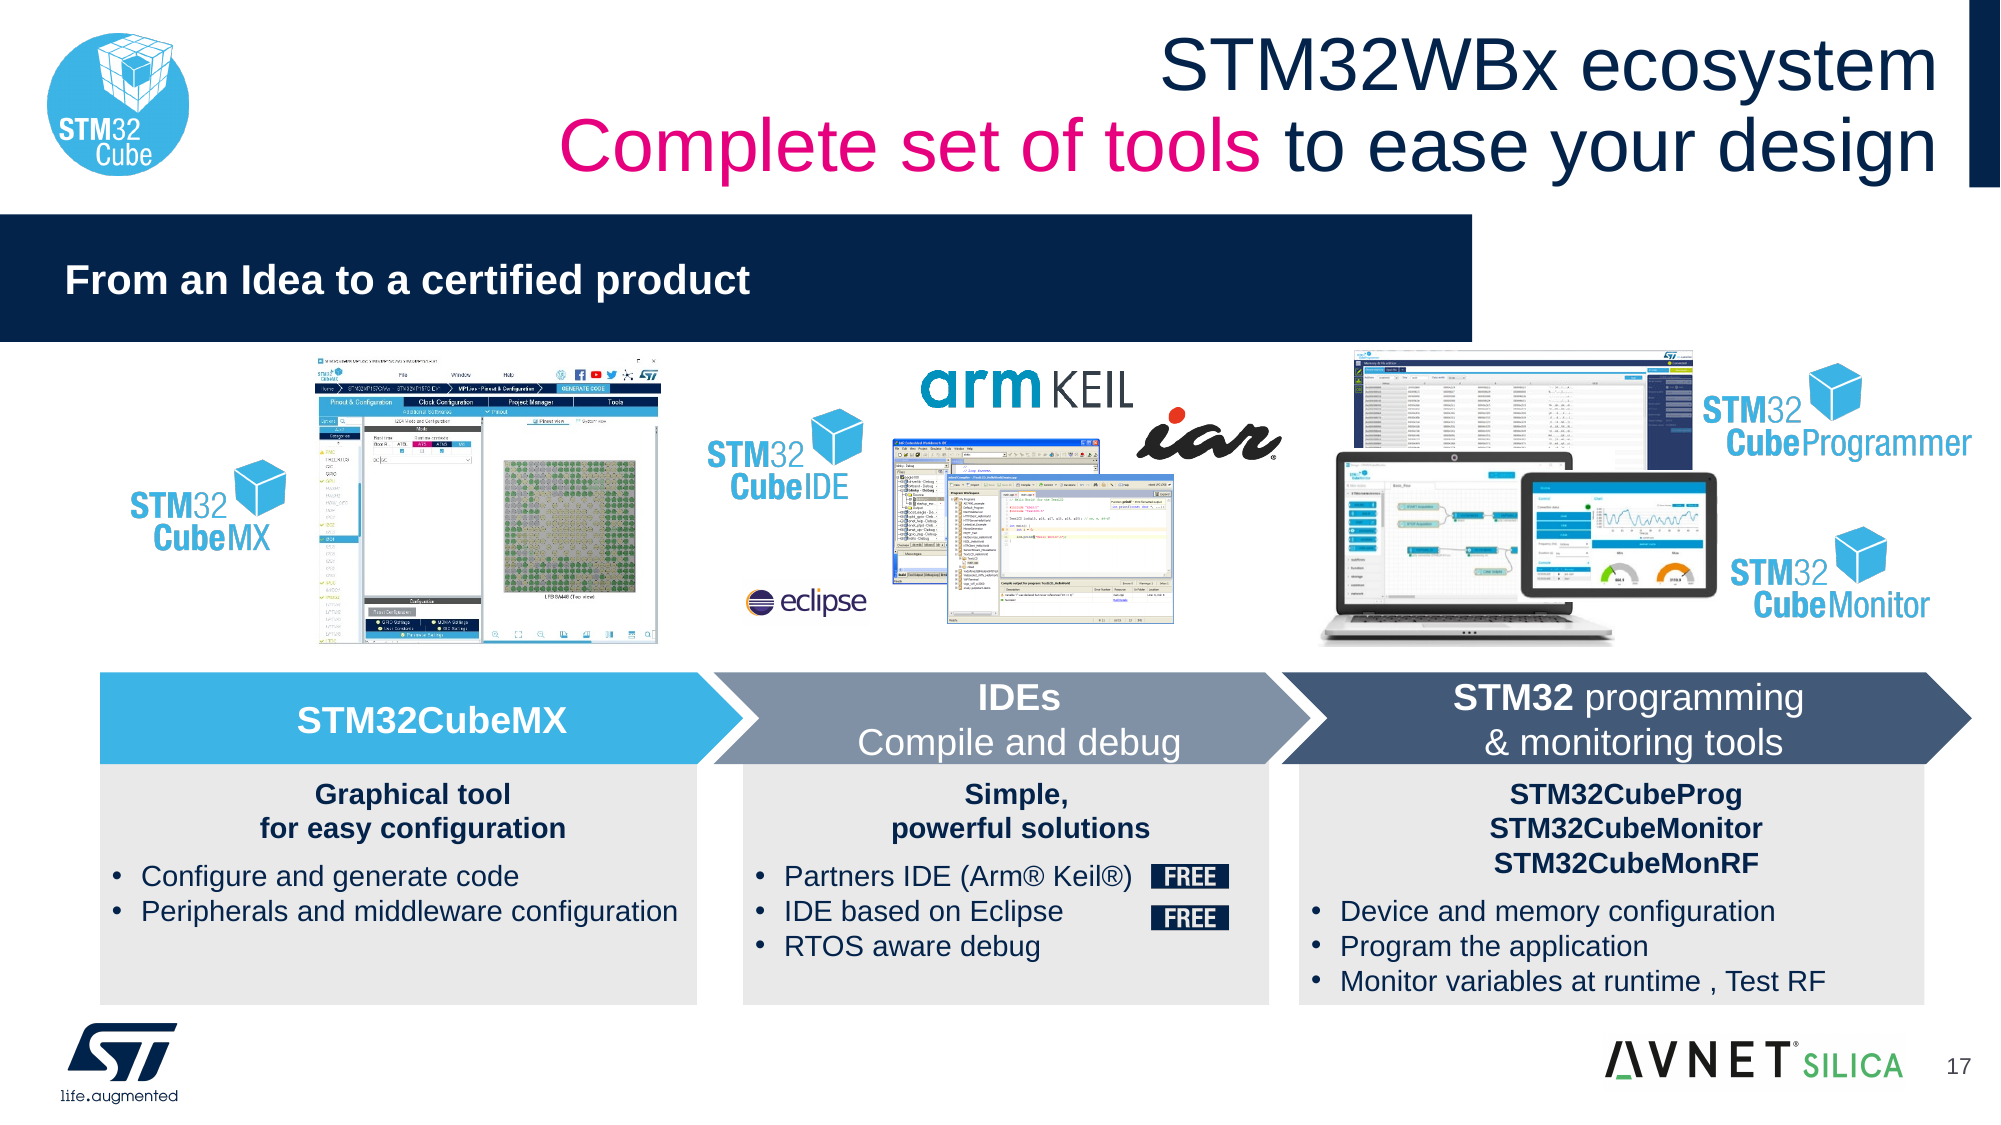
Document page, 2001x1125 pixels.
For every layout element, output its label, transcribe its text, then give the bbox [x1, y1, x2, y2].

text_box Simple, powerful solutions Partners IDE (Arm® Keil®) IDE based on Eclipse RTOS aware debug [742, 762, 1270, 1006]
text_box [679, 370, 1174, 627]
picture [1318, 350, 1983, 647]
text_box STM32 programming & monitoring tools [1279, 671, 1974, 766]
picture [1149, 834, 1231, 958]
text_box STM32CubeMX [99, 671, 745, 766]
picture [1722, 517, 1939, 627]
text_box From an Idea to a certified product [0, 213, 1473, 343]
picture [1136, 407, 1282, 460]
text_box STM32CubeProg STM32CubeMonitor STM32CubeMonRF Device and memory configuration Program the application Monitor variables at runtime , Test RF [1298, 766, 1925, 1006]
text_box IDEs Compile and debug [711, 671, 1313, 766]
title STM32WBx ecosystem Complete set of tools to ease your design [49, 0, 1954, 215]
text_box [110, 356, 661, 647]
slide_number 17 [1905, 1038, 1972, 1087]
picture [37, 999, 201, 1125]
picture [1603, 1033, 1905, 1092]
picture [46, 33, 189, 176]
text_box Graphical tool for easy configuration Configure and generate code Peripherals and middleware configuration [99, 766, 698, 1006]
